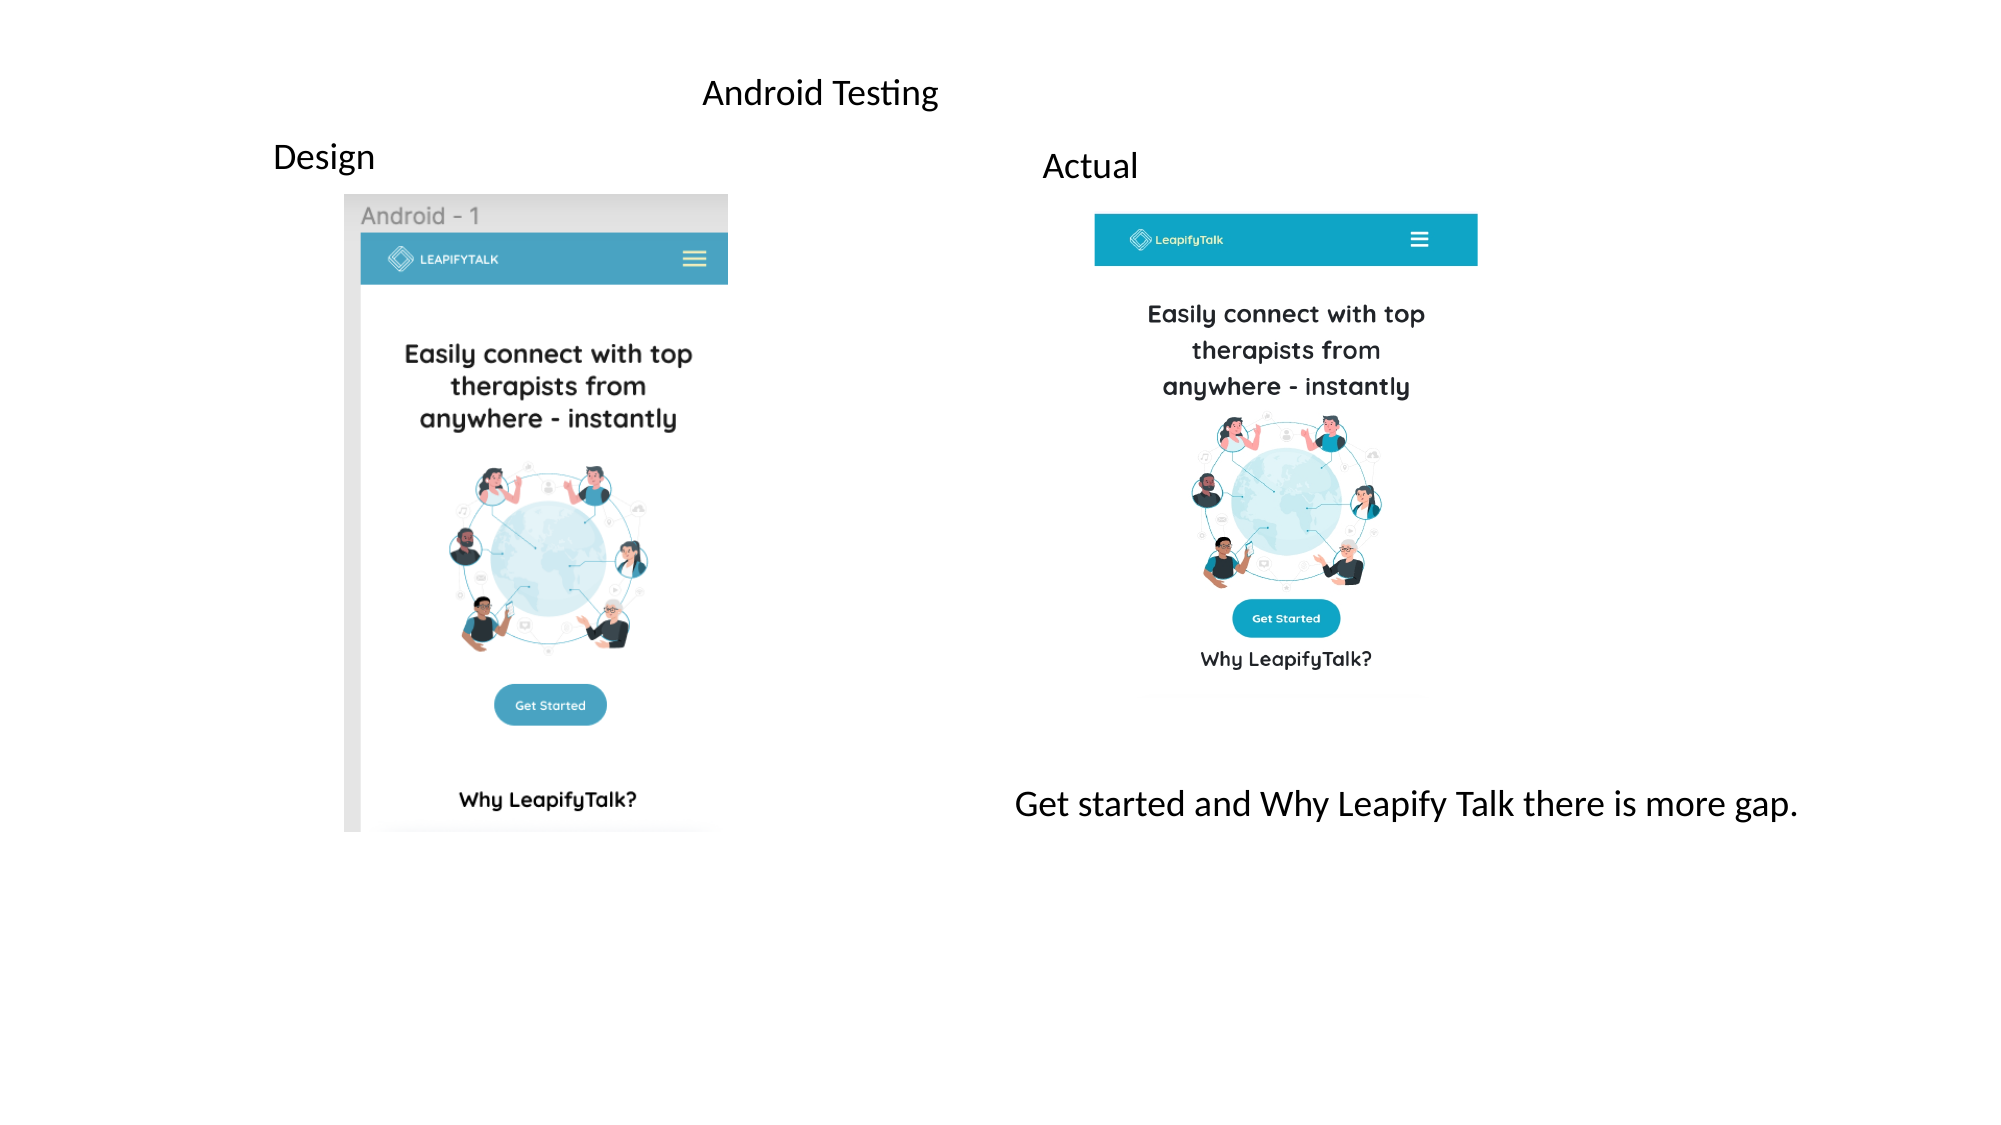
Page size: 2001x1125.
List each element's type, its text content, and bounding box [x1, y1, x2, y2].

text_box Get started and Why Leapify Talk there is more gap. [999, 771, 1831, 832]
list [344, 194, 728, 833]
text_box Android Testing [687, 60, 1703, 121]
text_box Design [258, 124, 391, 185]
text_box Actual [1027, 133, 2000, 194]
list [1094, 211, 1478, 699]
